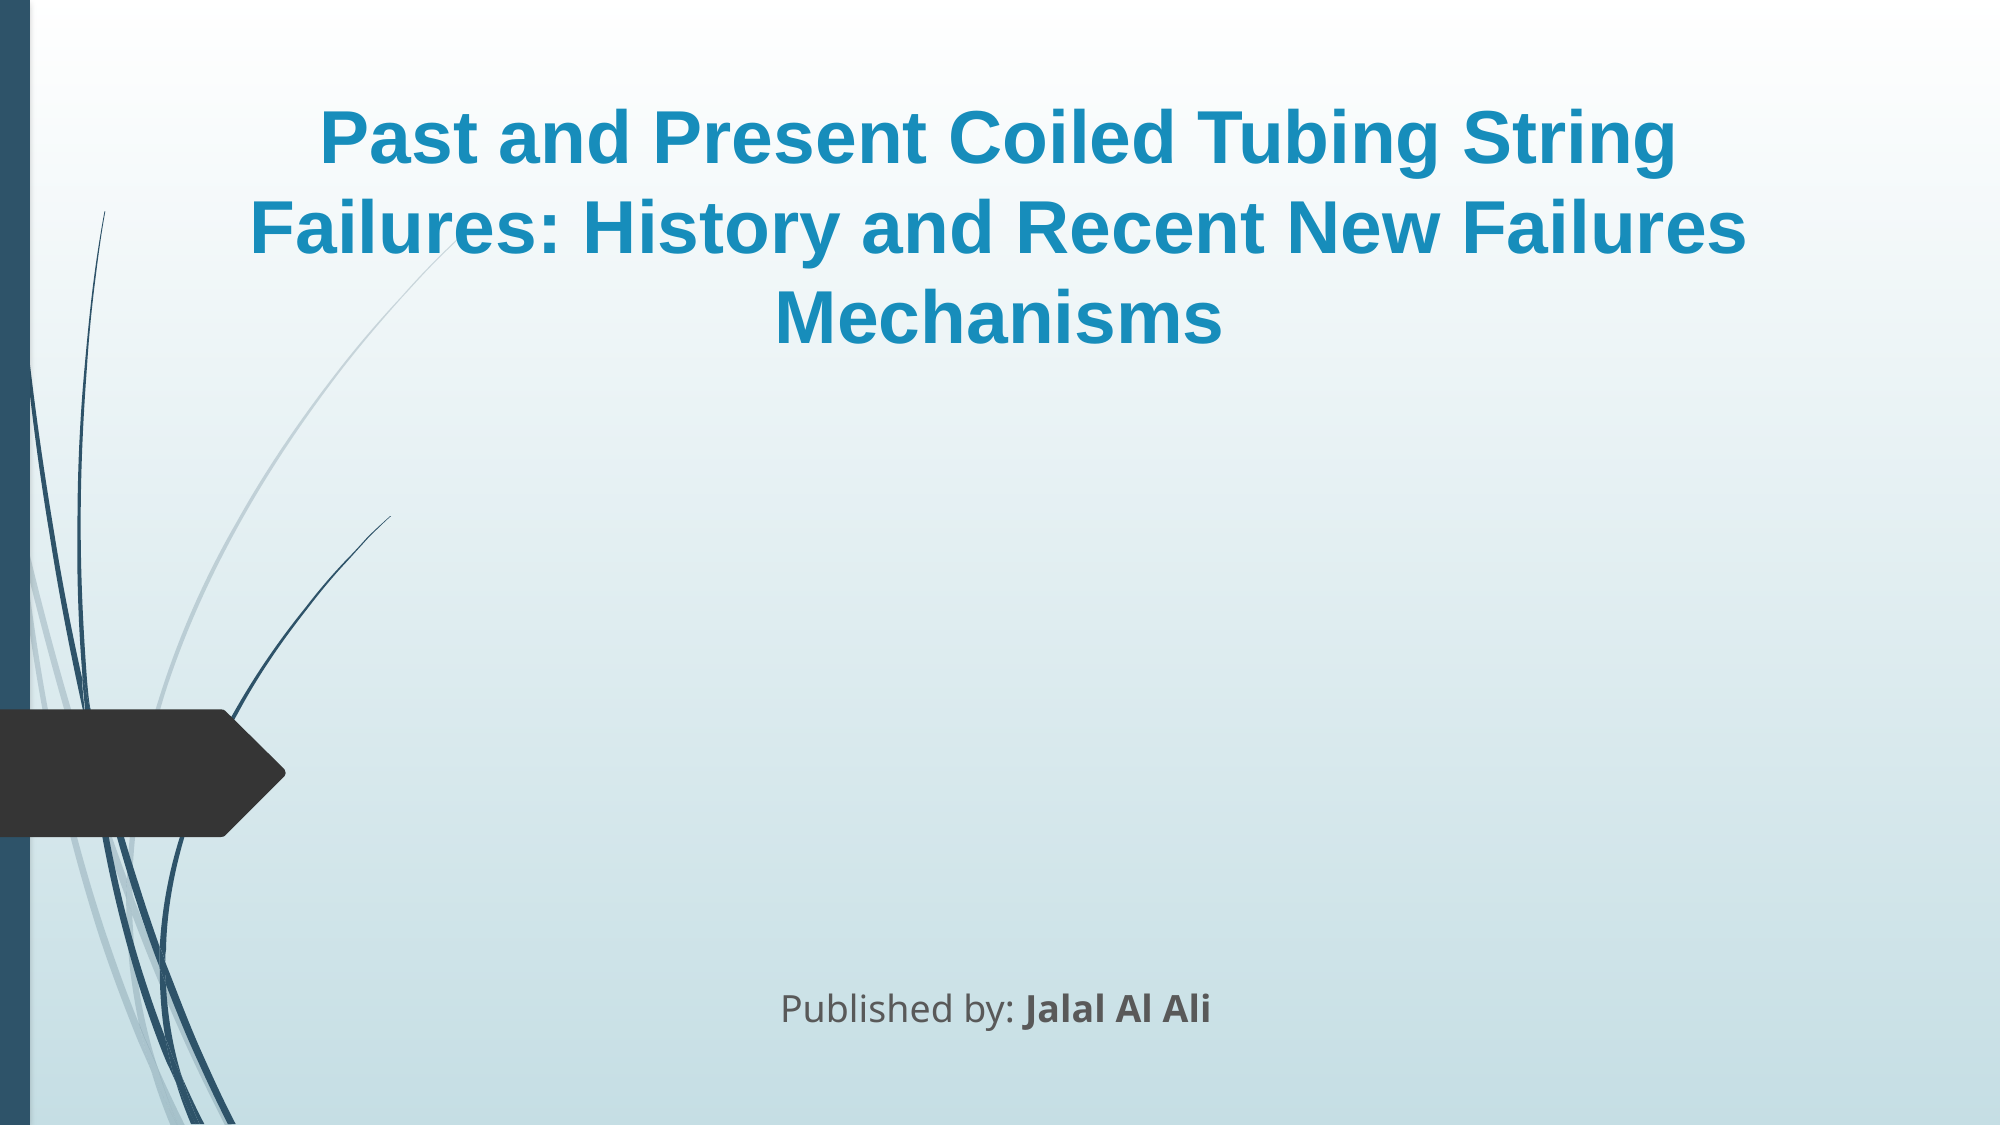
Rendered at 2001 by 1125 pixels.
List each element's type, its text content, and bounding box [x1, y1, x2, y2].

title Past and Present Coiled Tubing String Failures: History and Recent New Failures Mechanisms [180, 101, 1820, 367]
subtitle Published by: Jalal Al Ali [765, 977, 1235, 1066]
